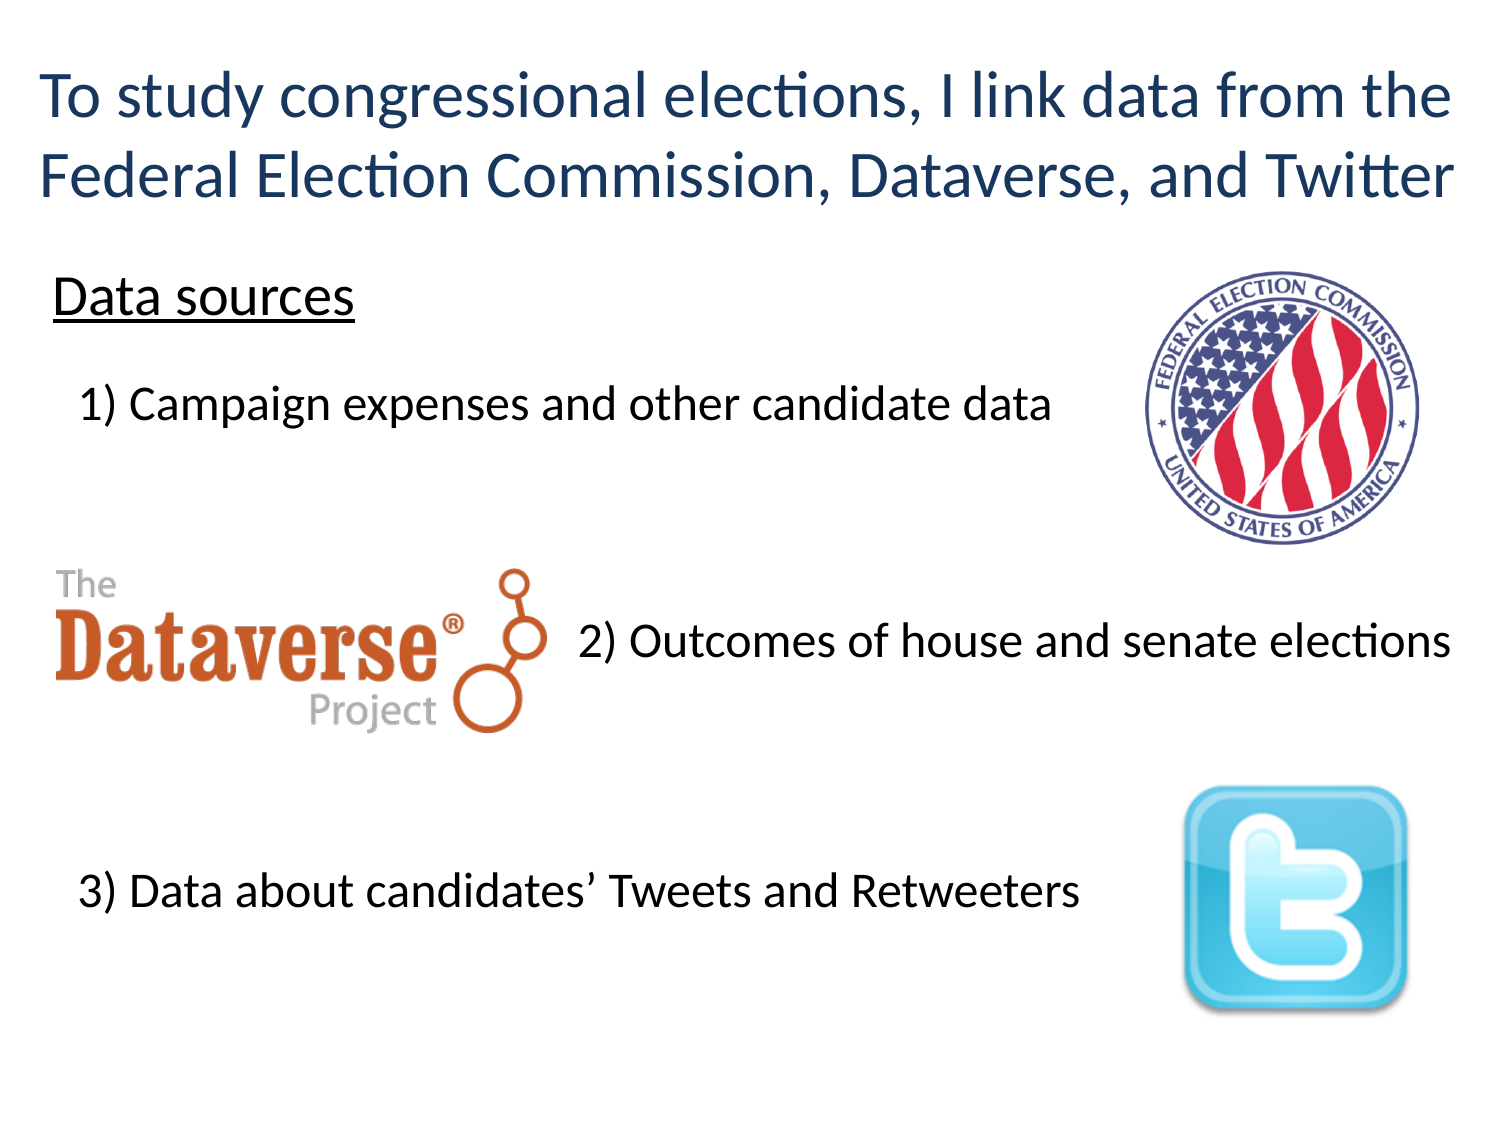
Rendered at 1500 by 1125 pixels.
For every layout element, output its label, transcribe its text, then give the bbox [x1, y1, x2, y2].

text_box 3) Data about candidates’ Tweets and Retweeters [62, 849, 1144, 950]
picture [37, 549, 567, 752]
text_box 1) Campaign expenses and other candidate data [62, 362, 1100, 463]
picture [1137, 266, 1426, 551]
picture [1149, 762, 1438, 1029]
title To study congressional elections, I link data from the Federal Election Commission, Dataverse, and Twitter [24, 37, 1488, 225]
text_box Data sources [37, 249, 1413, 388]
text_box 2) Outcomes of house and senate elections [570, 600, 1475, 700]
